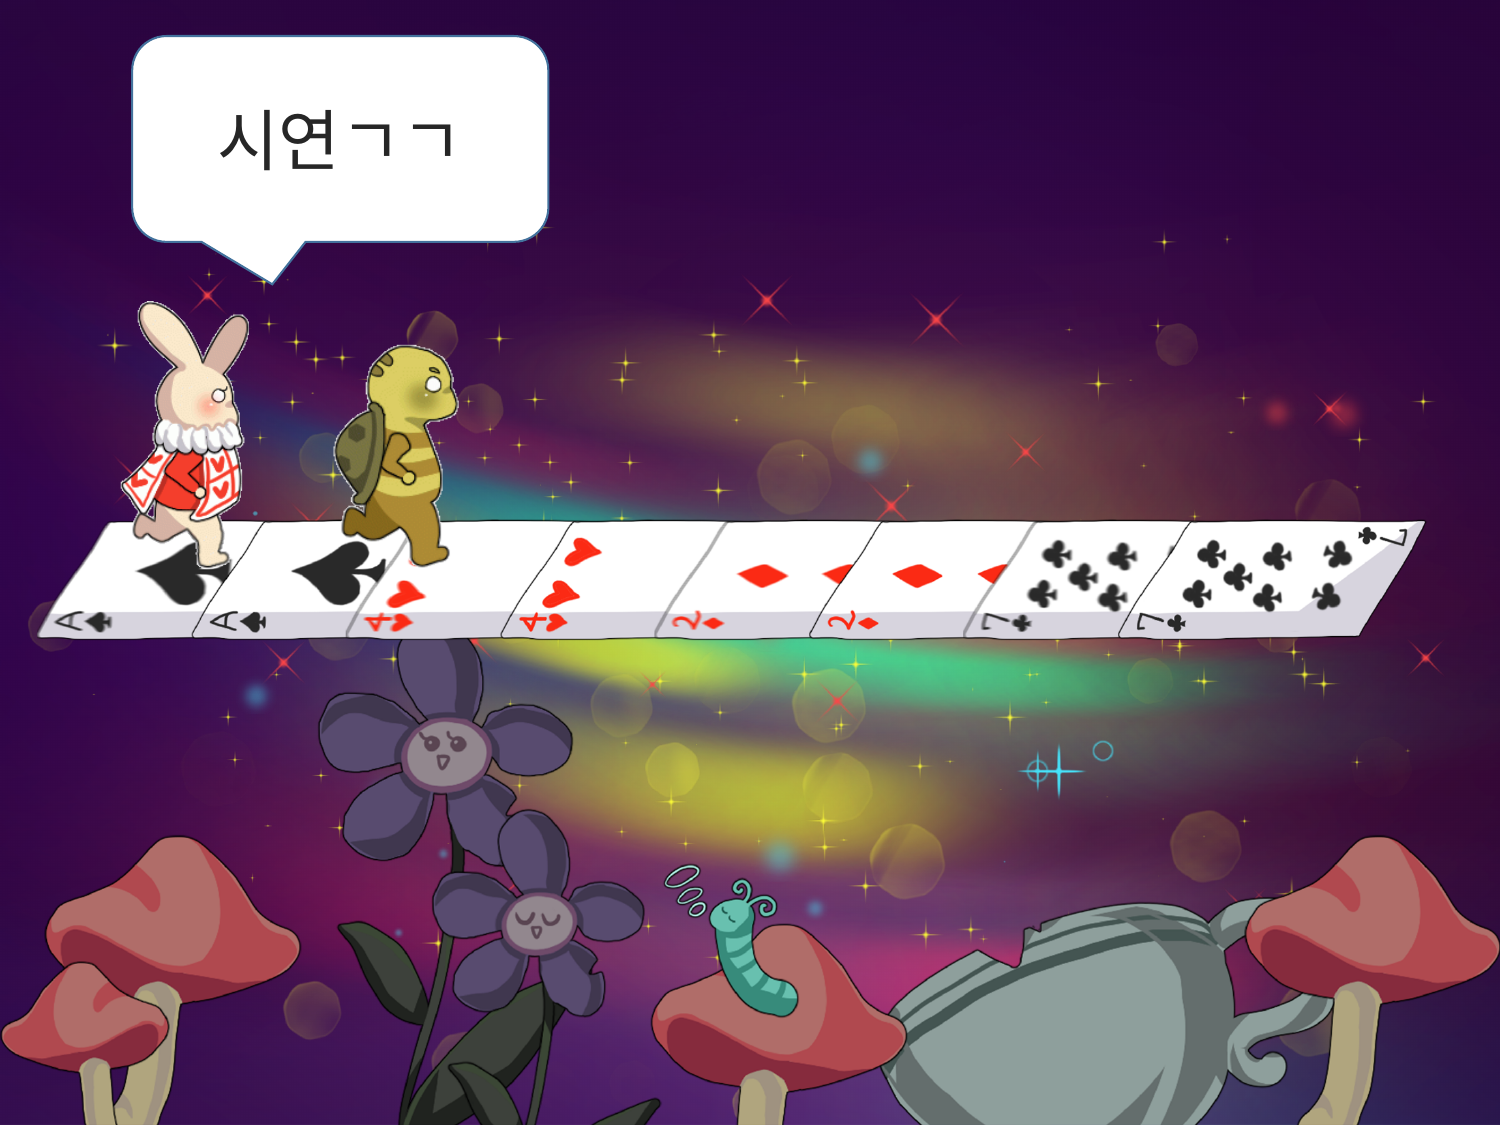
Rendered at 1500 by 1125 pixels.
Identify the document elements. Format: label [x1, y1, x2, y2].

picture [0, 0, 1500, 1125]
text_box [105, 36, 549, 574]
